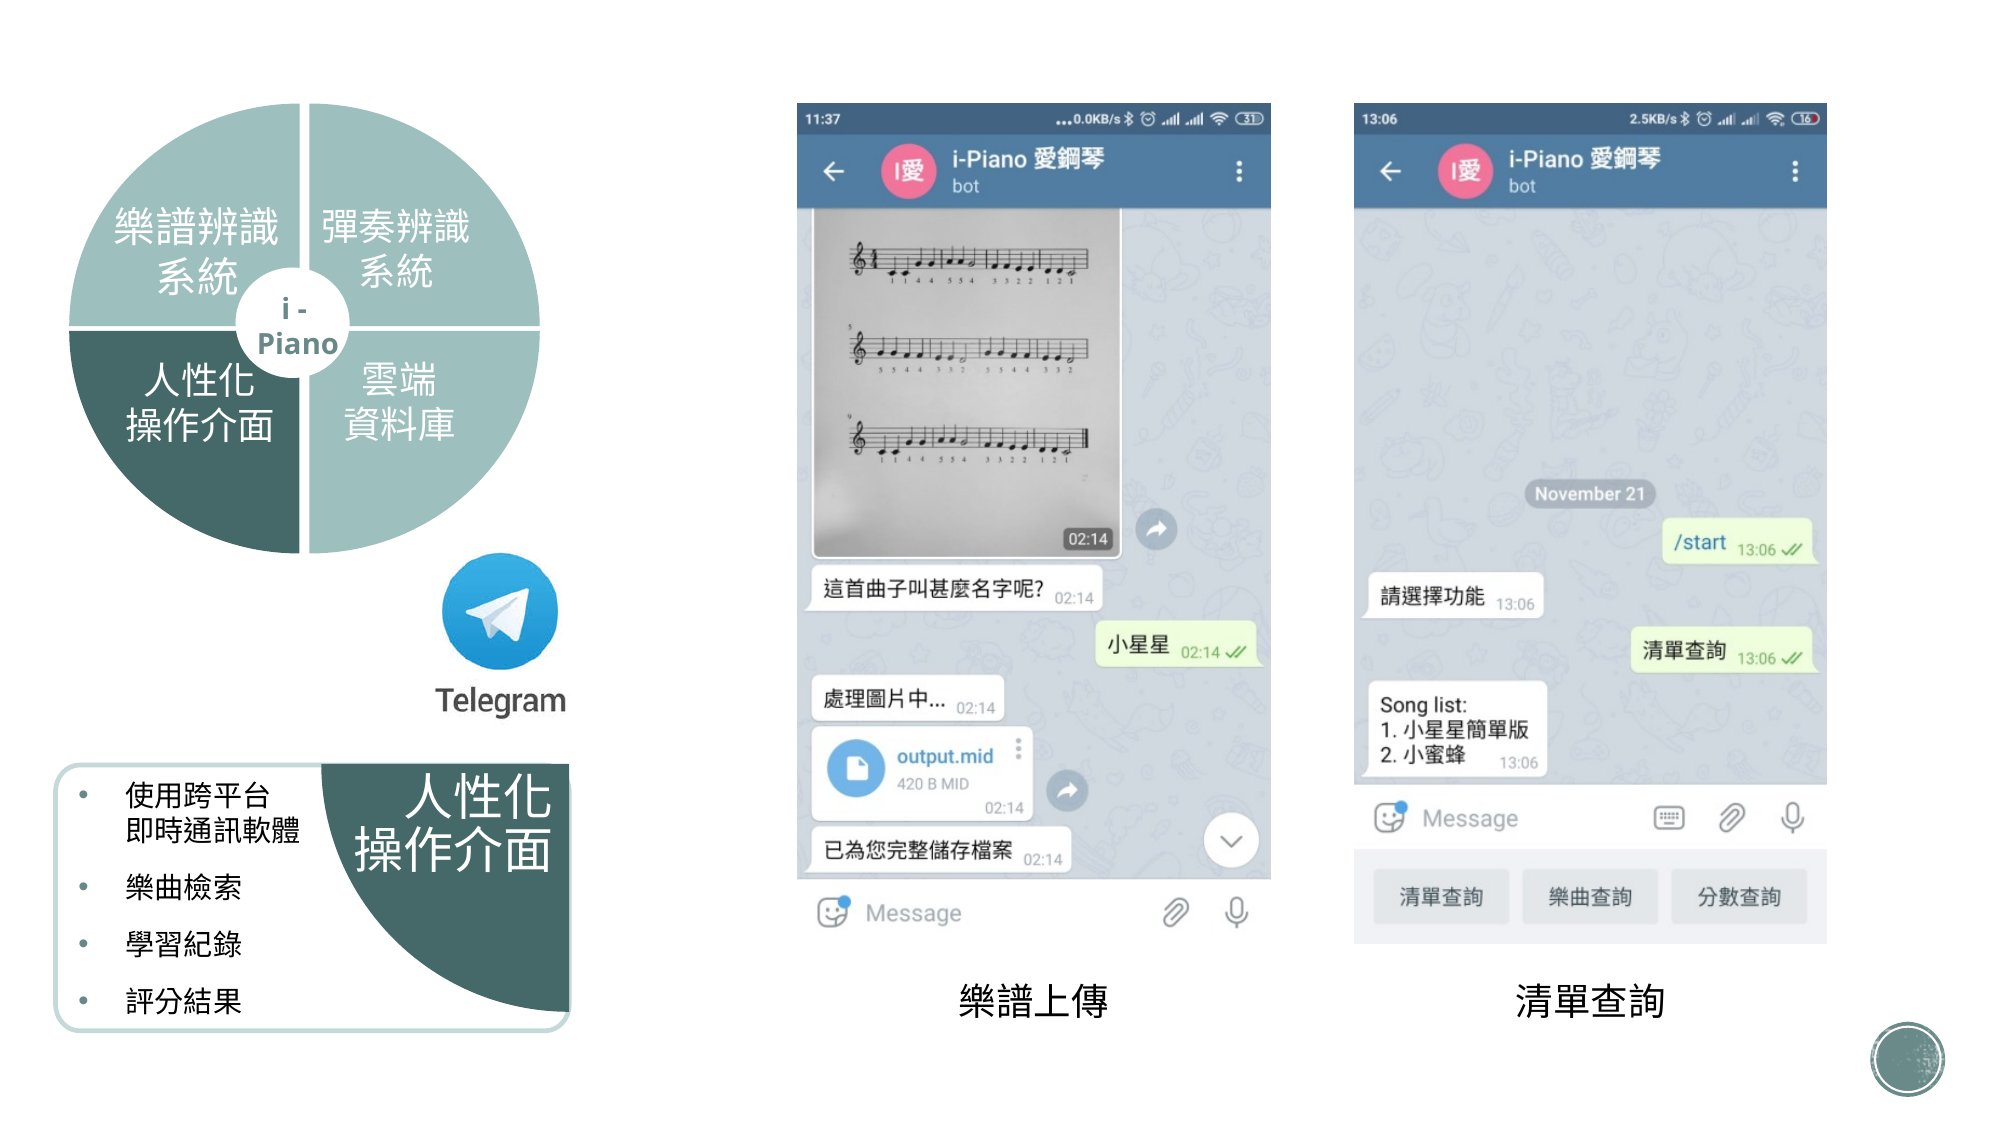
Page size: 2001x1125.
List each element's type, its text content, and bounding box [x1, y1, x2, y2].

text_box [64, 764, 320, 770]
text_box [72, 106, 538, 551]
text_box 樂譜上傳 [943, 970, 1124, 1031]
text_box 清單查詢 [1500, 970, 1681, 1031]
picture [433, 543, 573, 726]
text_box 使用跨平台 即時通訊軟體 樂曲檢索 學習紀錄 評分結果 [63, 770, 475, 1026]
text_box [54, 771, 63, 1025]
text_box 人性化 操作介面 [338, 764, 569, 888]
picture [797, 103, 1271, 944]
text_box [64, 995, 569, 1032]
text_box [320, 762, 571, 1013]
picture [1354, 103, 1827, 944]
